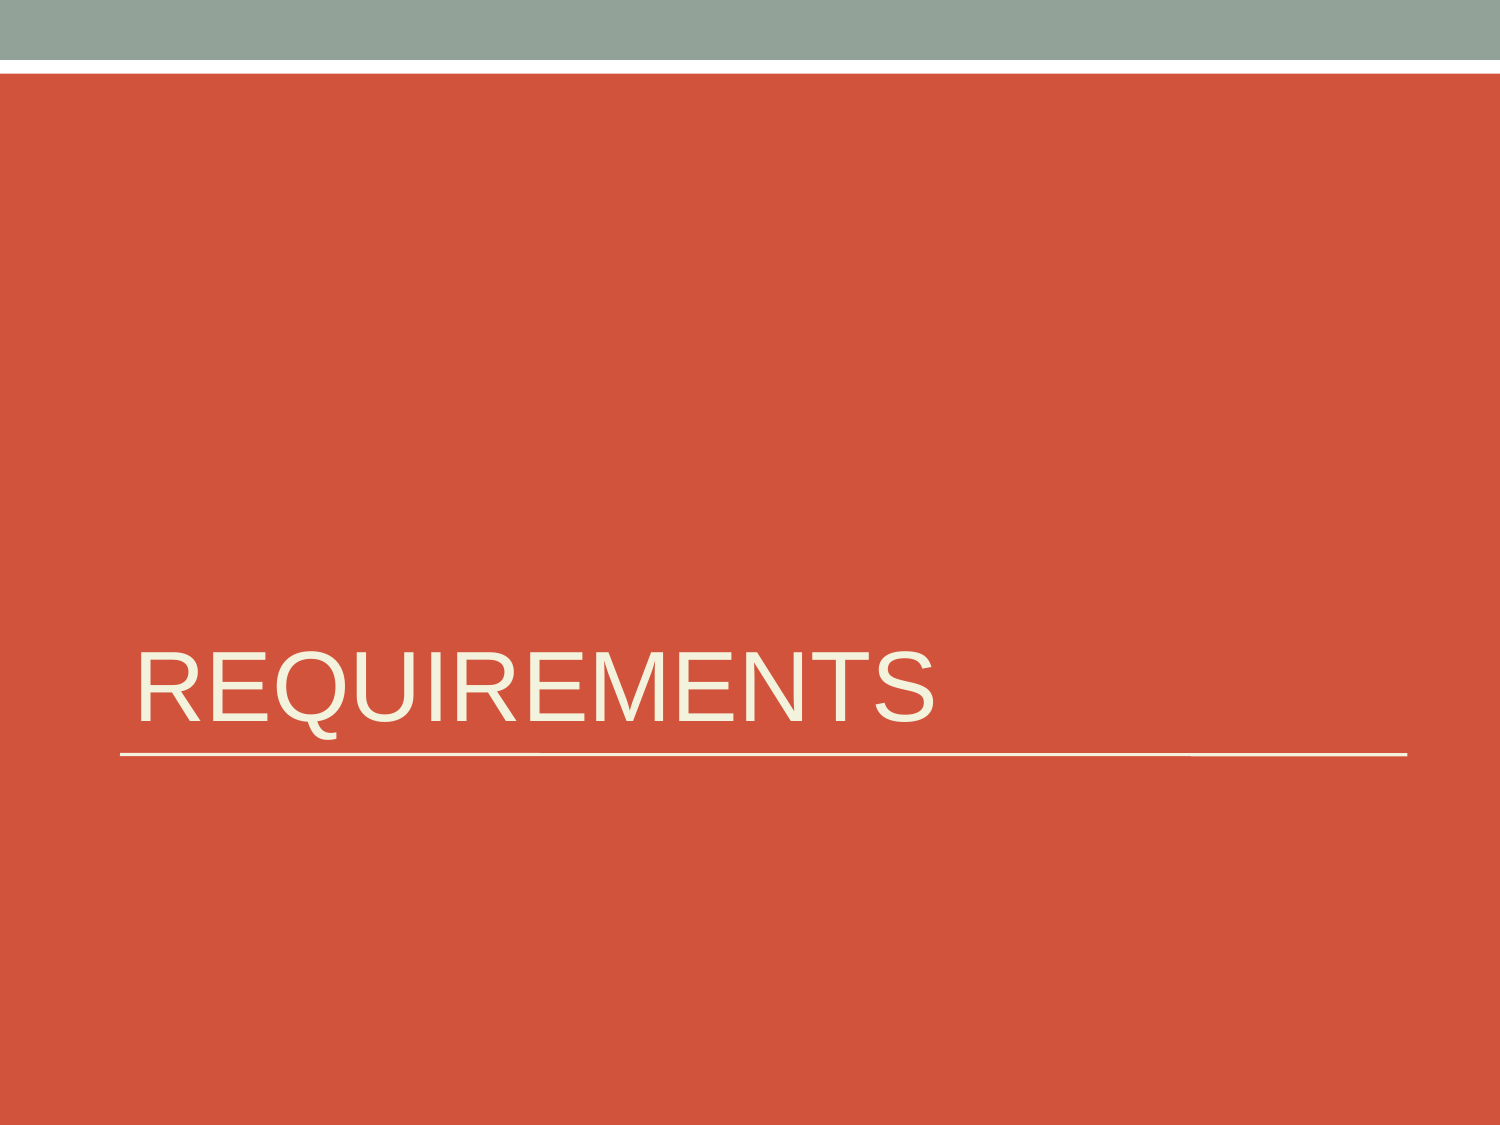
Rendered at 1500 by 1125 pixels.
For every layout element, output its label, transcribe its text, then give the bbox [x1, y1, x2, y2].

title REQUIREMENTS [118, 387, 1394, 749]
